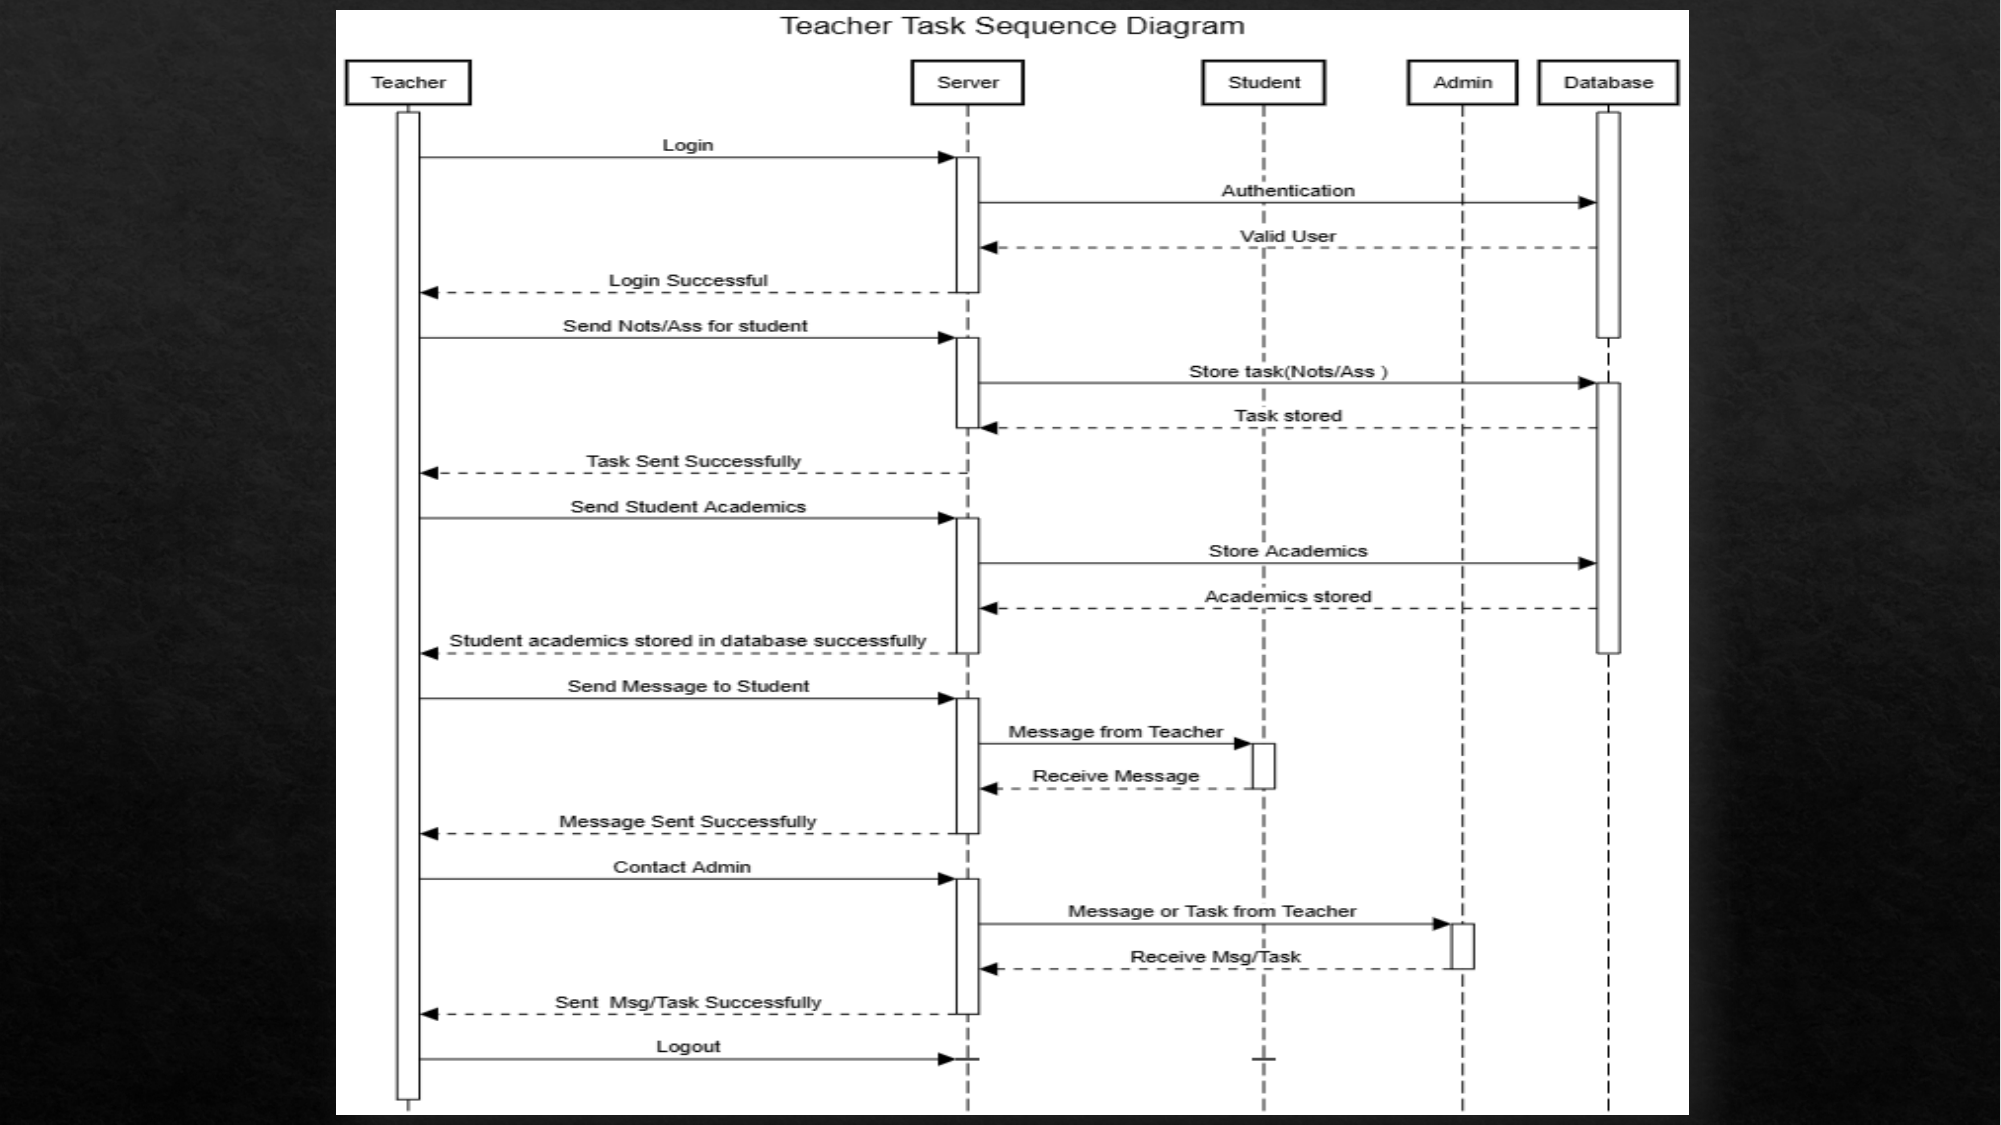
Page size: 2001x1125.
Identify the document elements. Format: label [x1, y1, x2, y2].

list [335, 10, 1689, 1115]
